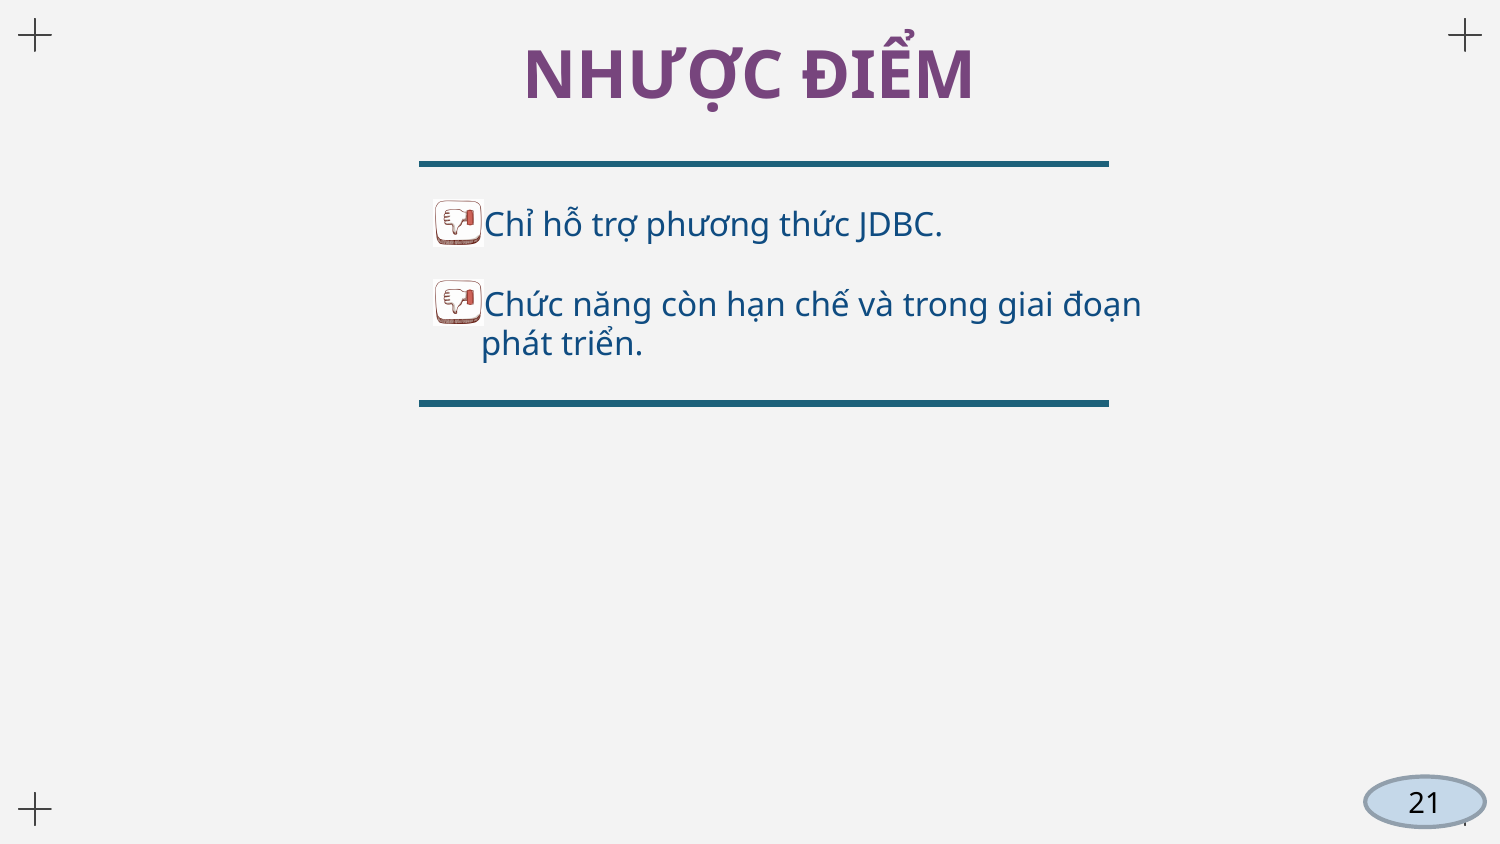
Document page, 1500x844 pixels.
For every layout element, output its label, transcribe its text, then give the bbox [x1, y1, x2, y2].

text_box 21 [1363, 774, 1487, 830]
text_box Chỉ hỗ trợ phương thức JDBC. Chức năng còn hạn chế và trong giai đoạn phát triển. [419, 195, 1181, 370]
picture [433, 199, 484, 247]
picture [433, 279, 484, 326]
text_box NHƯỢC ĐIỂM [110, 16, 1390, 111]
